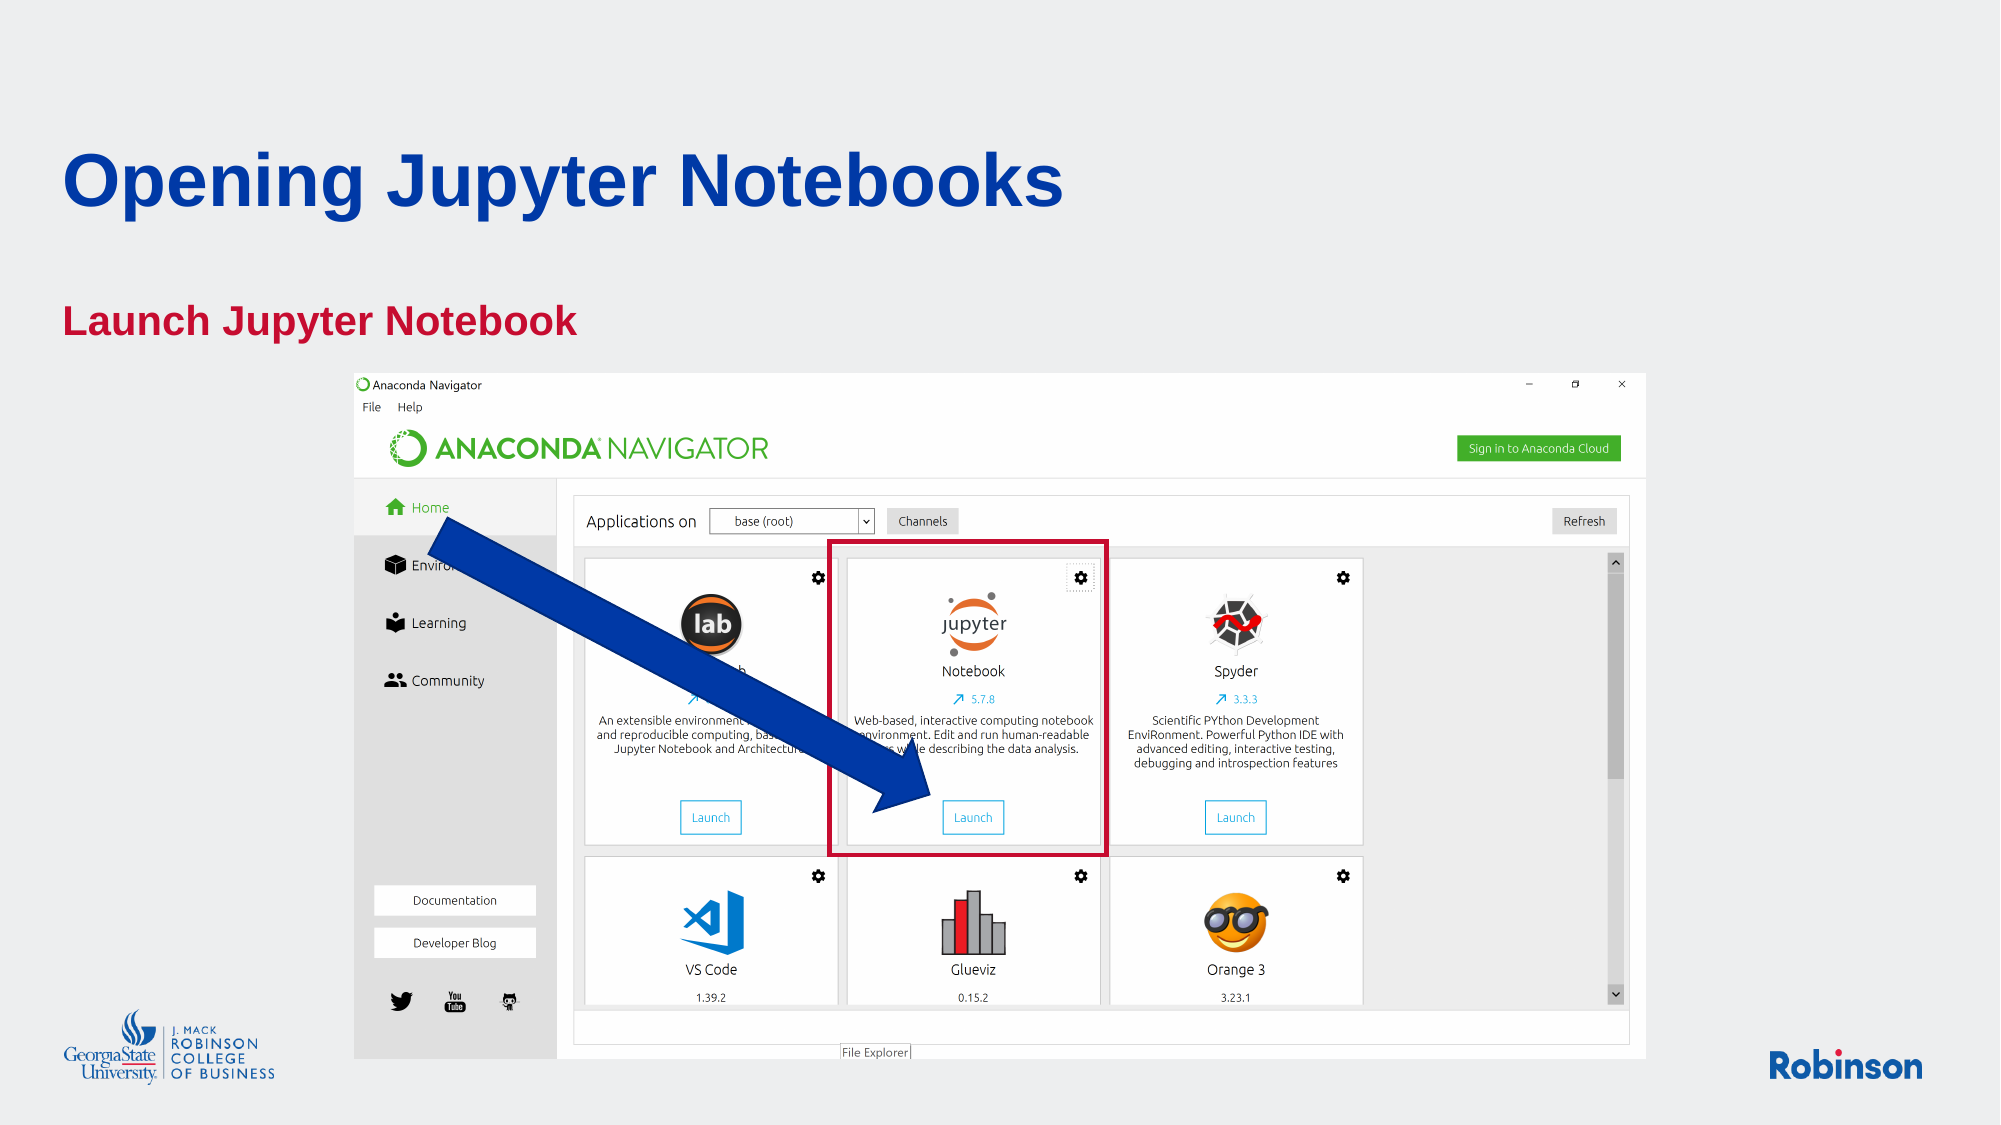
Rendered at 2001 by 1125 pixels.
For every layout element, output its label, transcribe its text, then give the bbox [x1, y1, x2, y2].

title Opening Jupyter Notebooks [62, 141, 1938, 223]
picture [64, 1009, 274, 1085]
list Launch Jupyter Notebook [62, 293, 1483, 978]
picture [354, 373, 1646, 1059]
picture [1770, 1049, 1922, 1079]
